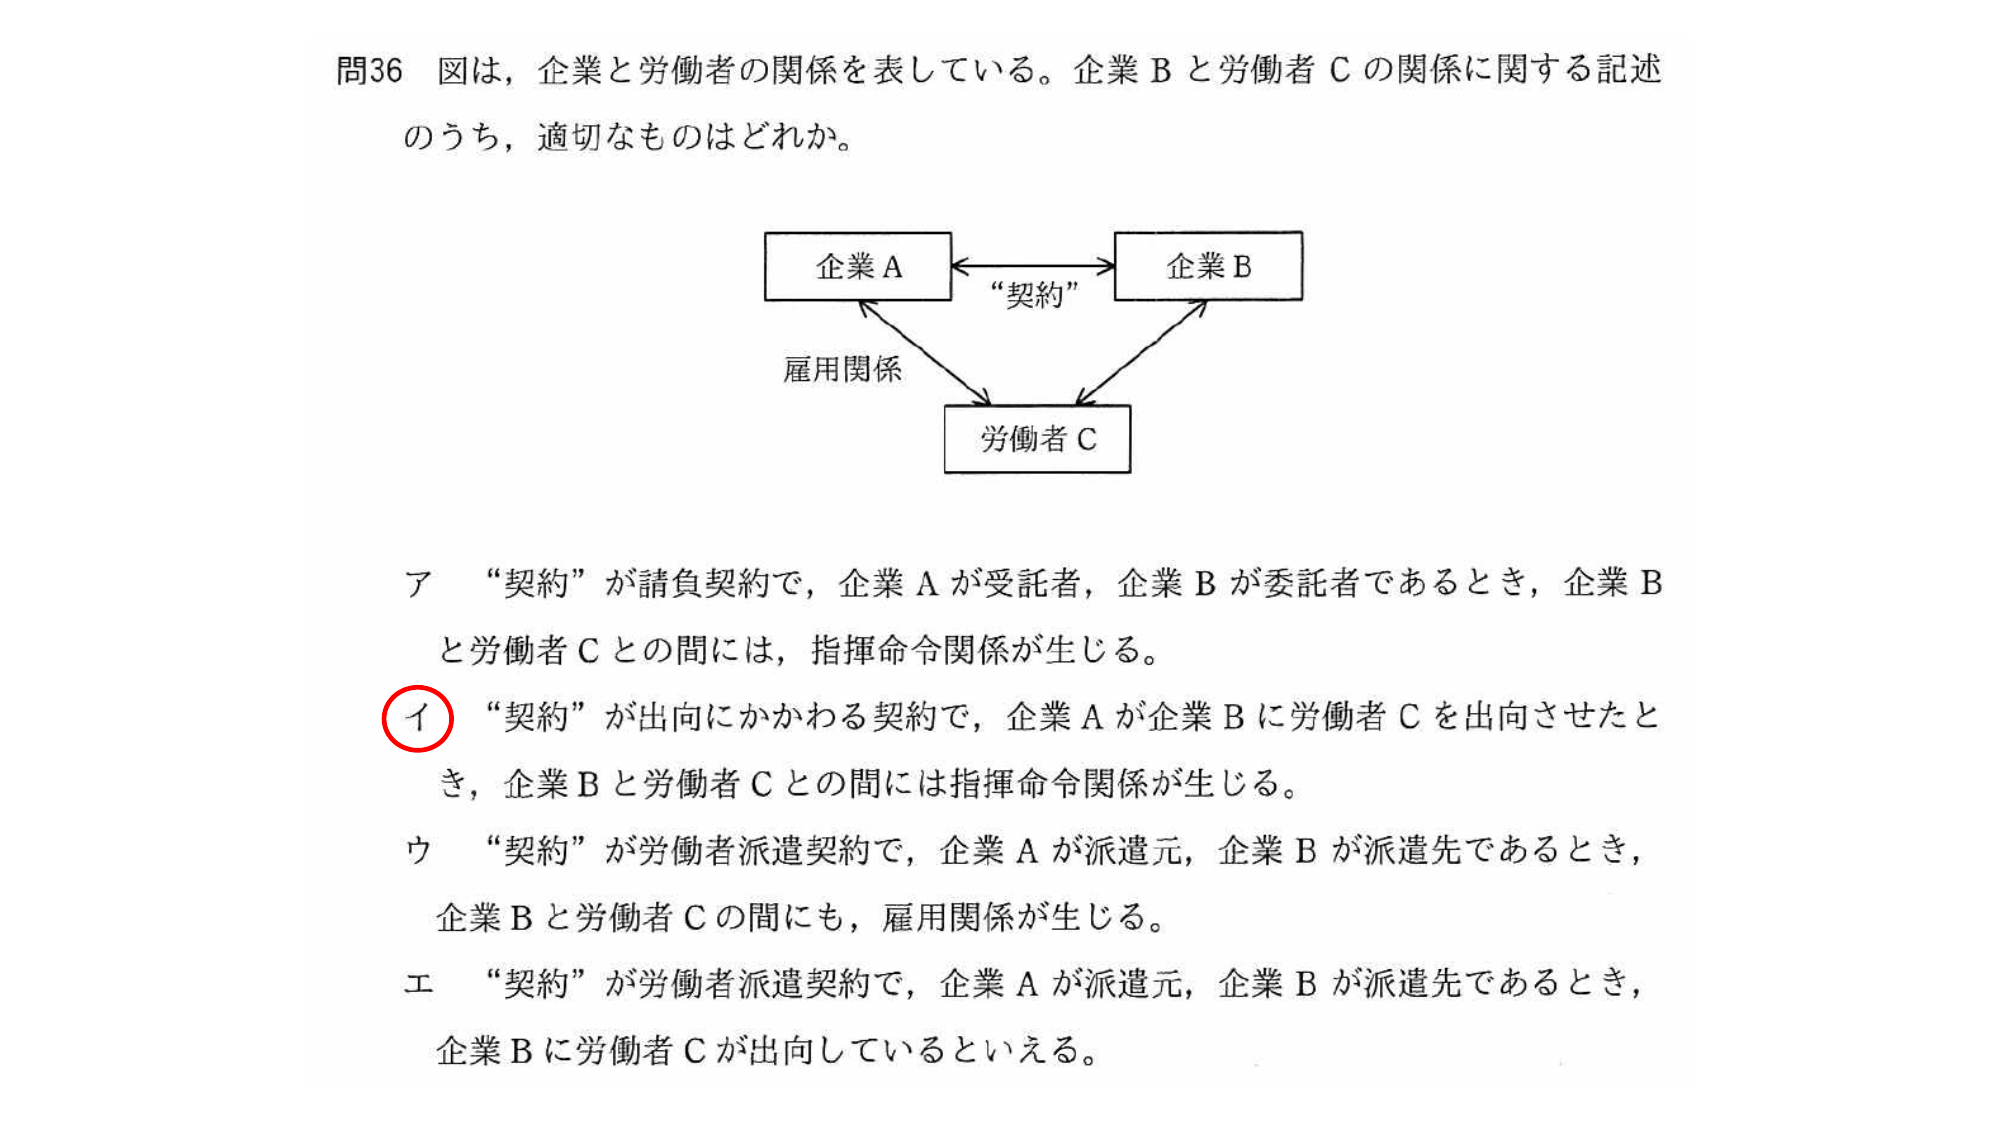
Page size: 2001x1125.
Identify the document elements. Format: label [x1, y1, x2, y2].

picture [309, 38, 1691, 1087]
